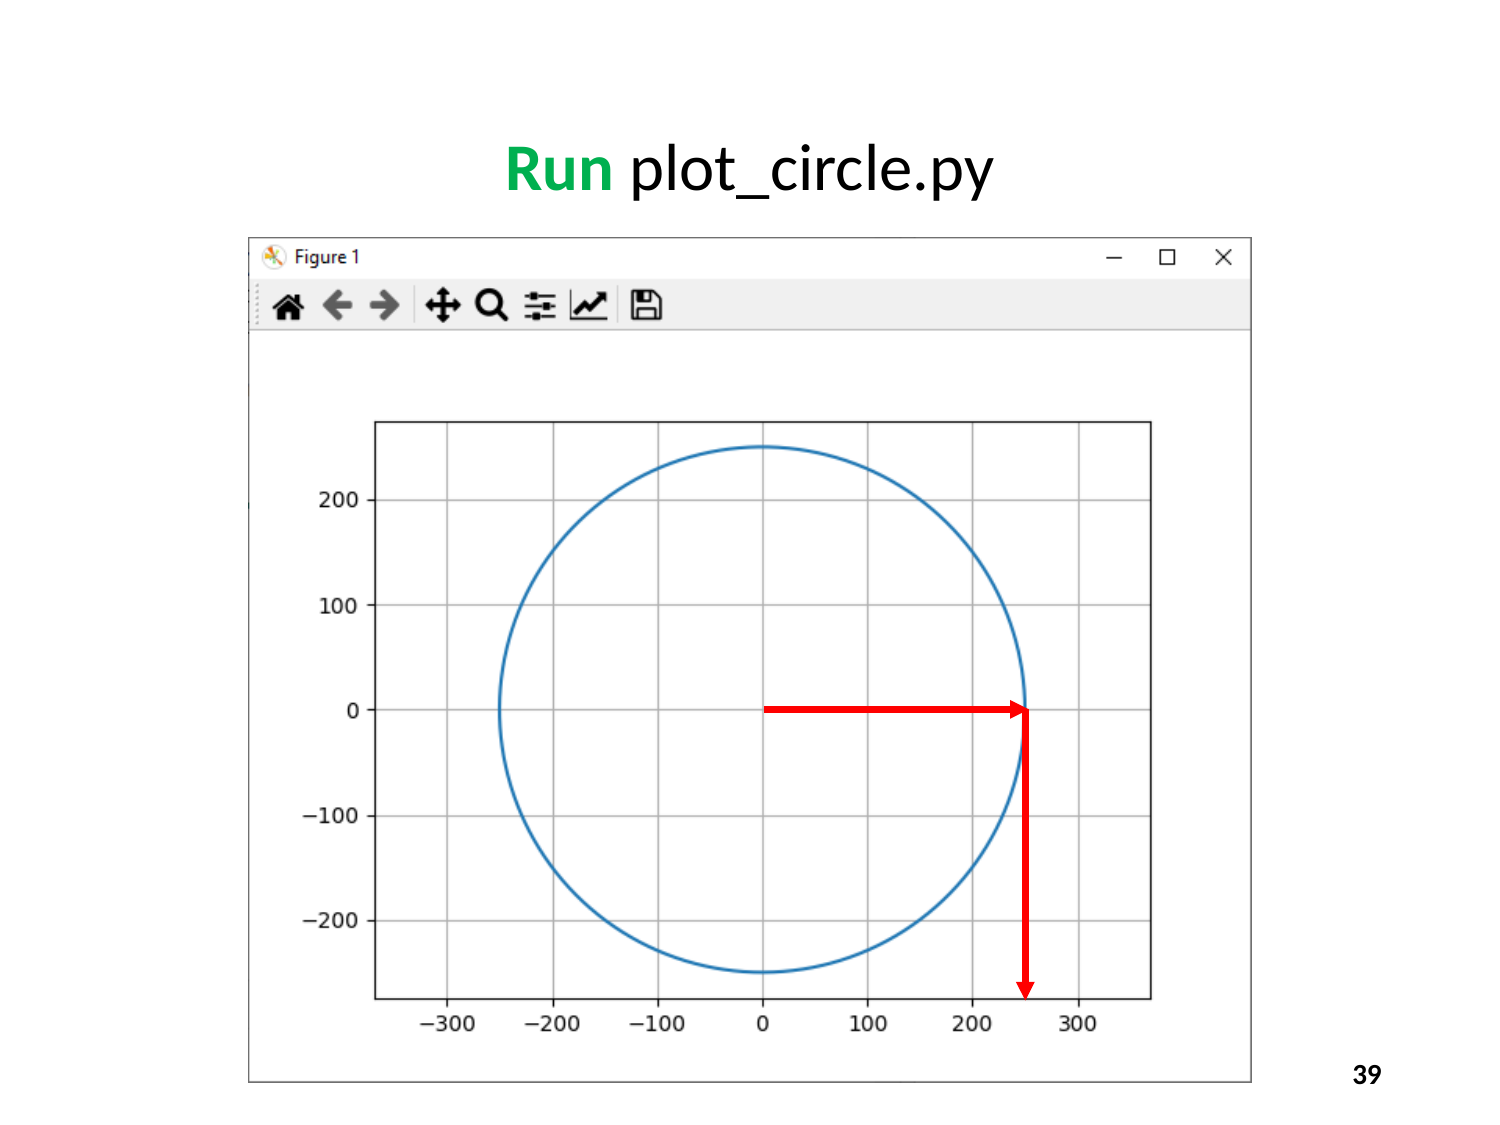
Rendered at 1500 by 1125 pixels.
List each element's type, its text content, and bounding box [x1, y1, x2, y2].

picture [248, 237, 1252, 1083]
title Run plot_circle.py [103, 59, 1397, 278]
slide_number 39 [1059, 1042, 1397, 1103]
